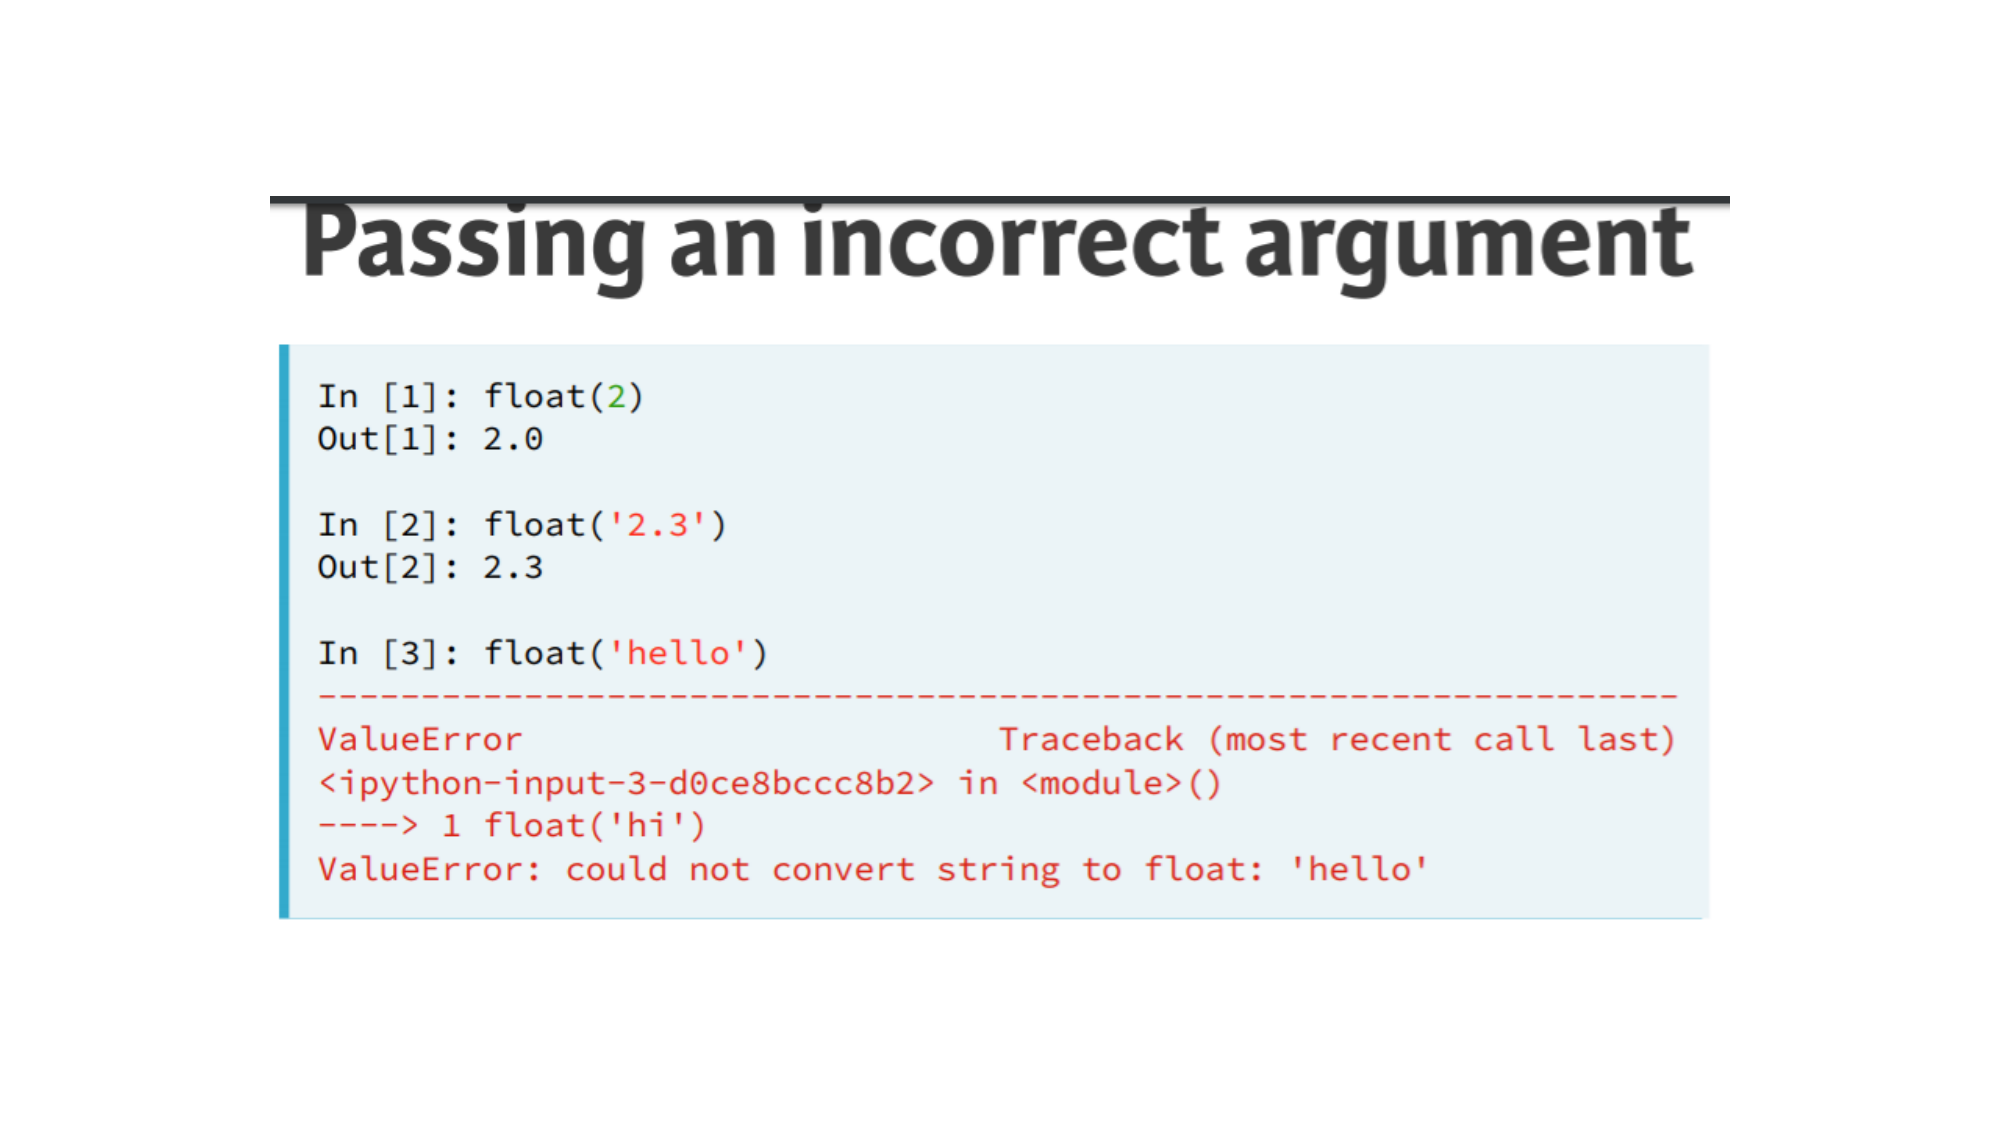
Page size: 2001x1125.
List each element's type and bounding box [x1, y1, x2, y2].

picture [270, 196, 1730, 929]
